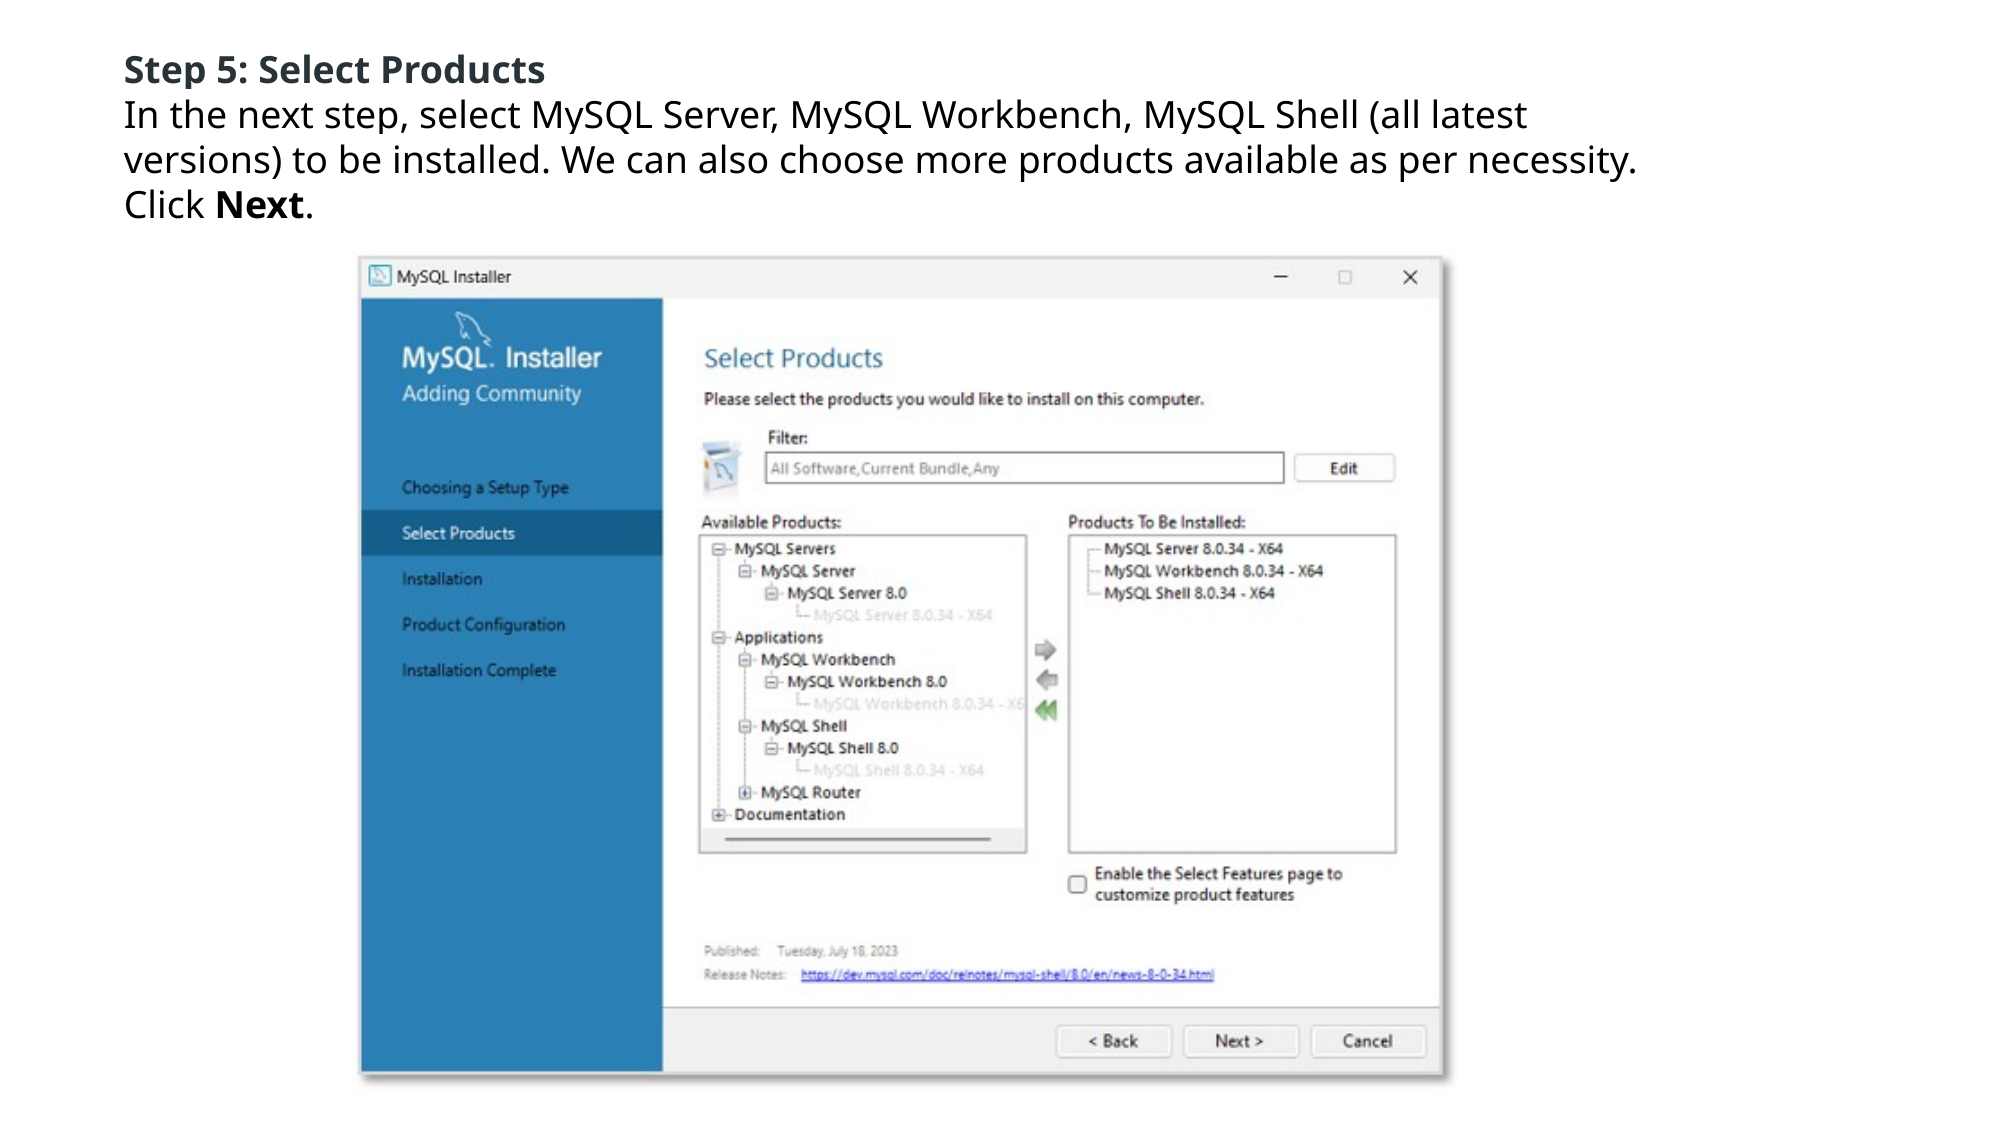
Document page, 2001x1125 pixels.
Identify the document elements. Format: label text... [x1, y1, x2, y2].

picture [351, 249, 1463, 1095]
text_box Step 5: Select Products In the next step, select MySQL Server, MySQL Workbench, MySQL Shell (all latest versions) to be installed. We can also choose more products available as per necessity. Click Next. [123, 46, 1691, 272]
